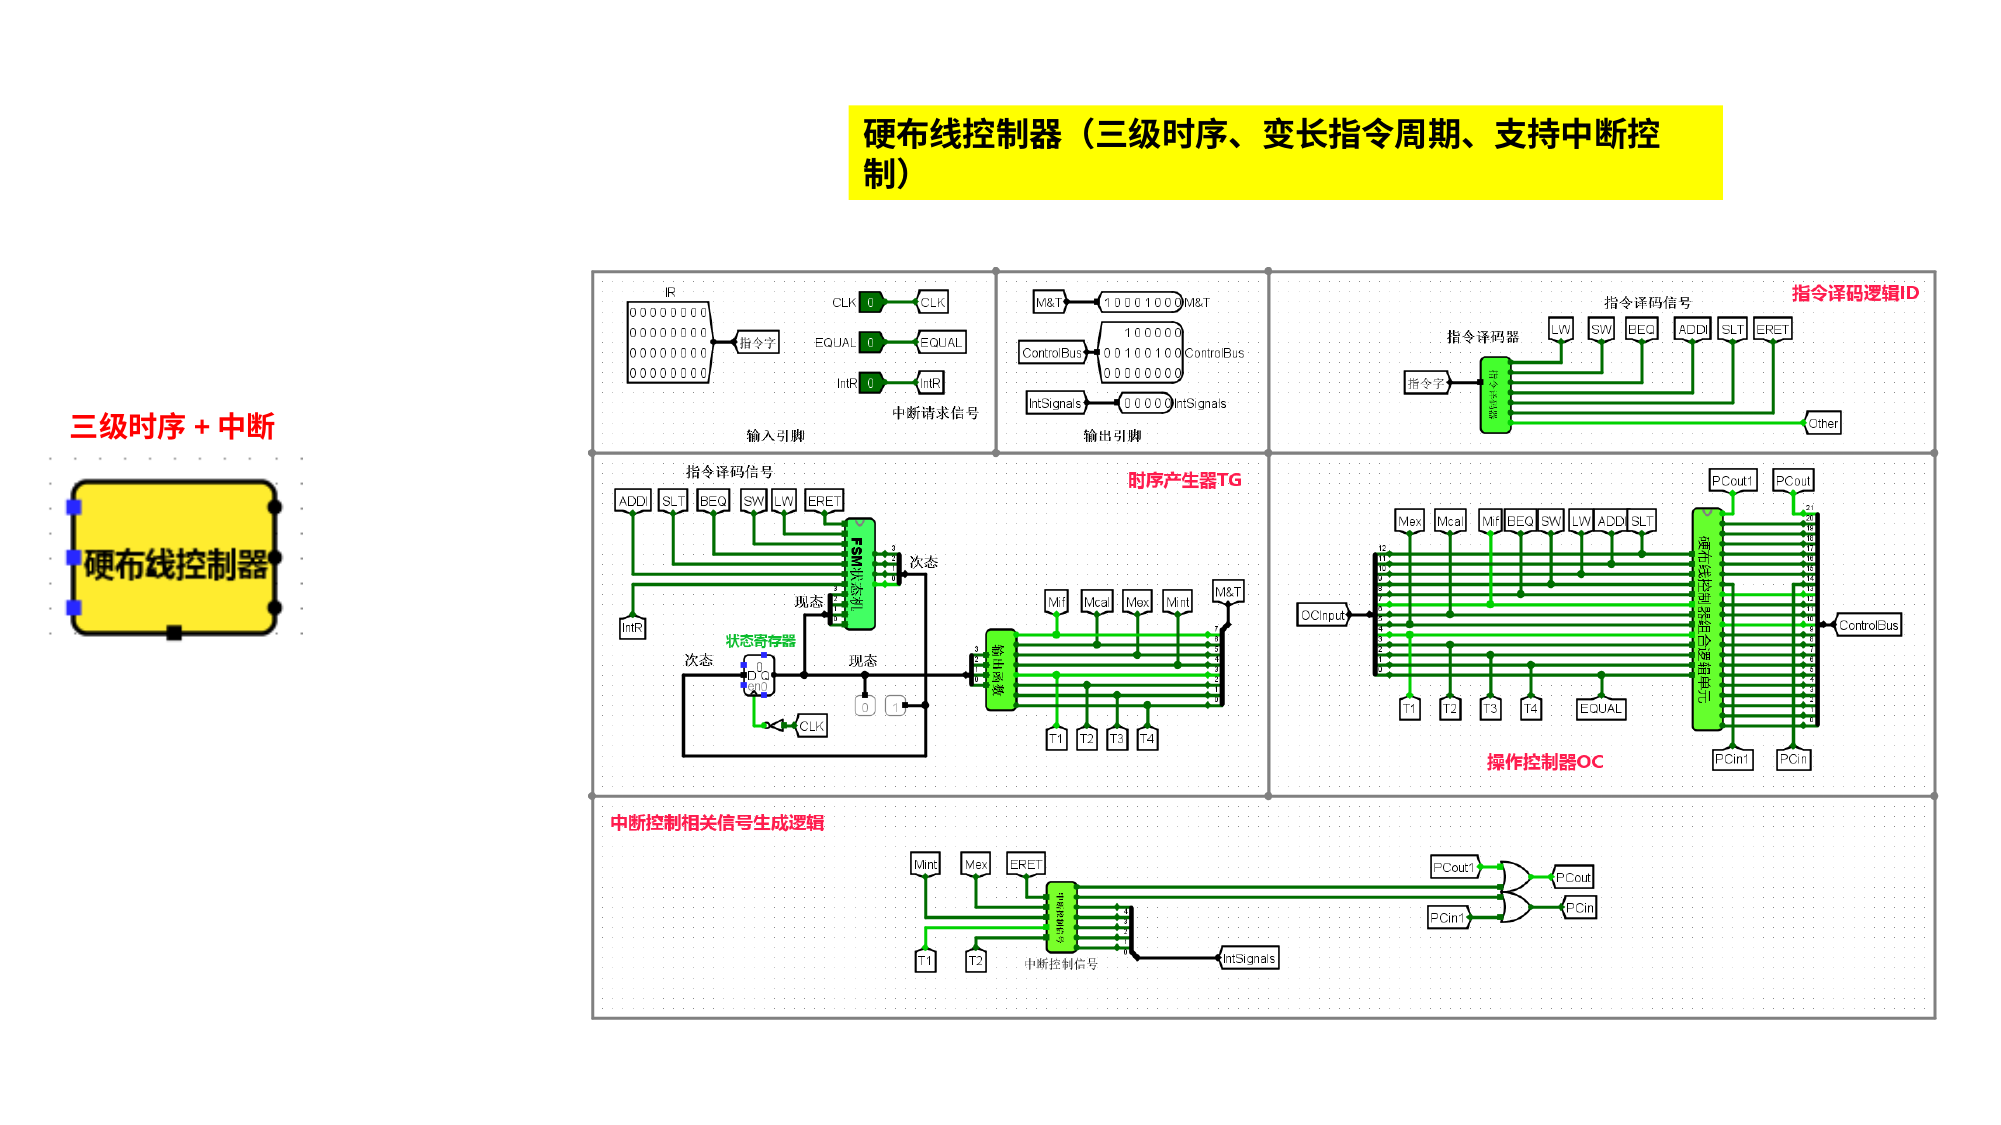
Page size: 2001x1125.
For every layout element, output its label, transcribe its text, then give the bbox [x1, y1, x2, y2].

picture [588, 267, 1941, 1020]
picture [46, 439, 303, 658]
text_box 三级时序+中断 [55, 400, 291, 439]
text_box 硬布线控制器（三级时序、变长指令周期、支持中断控制） [848, 105, 1723, 200]
